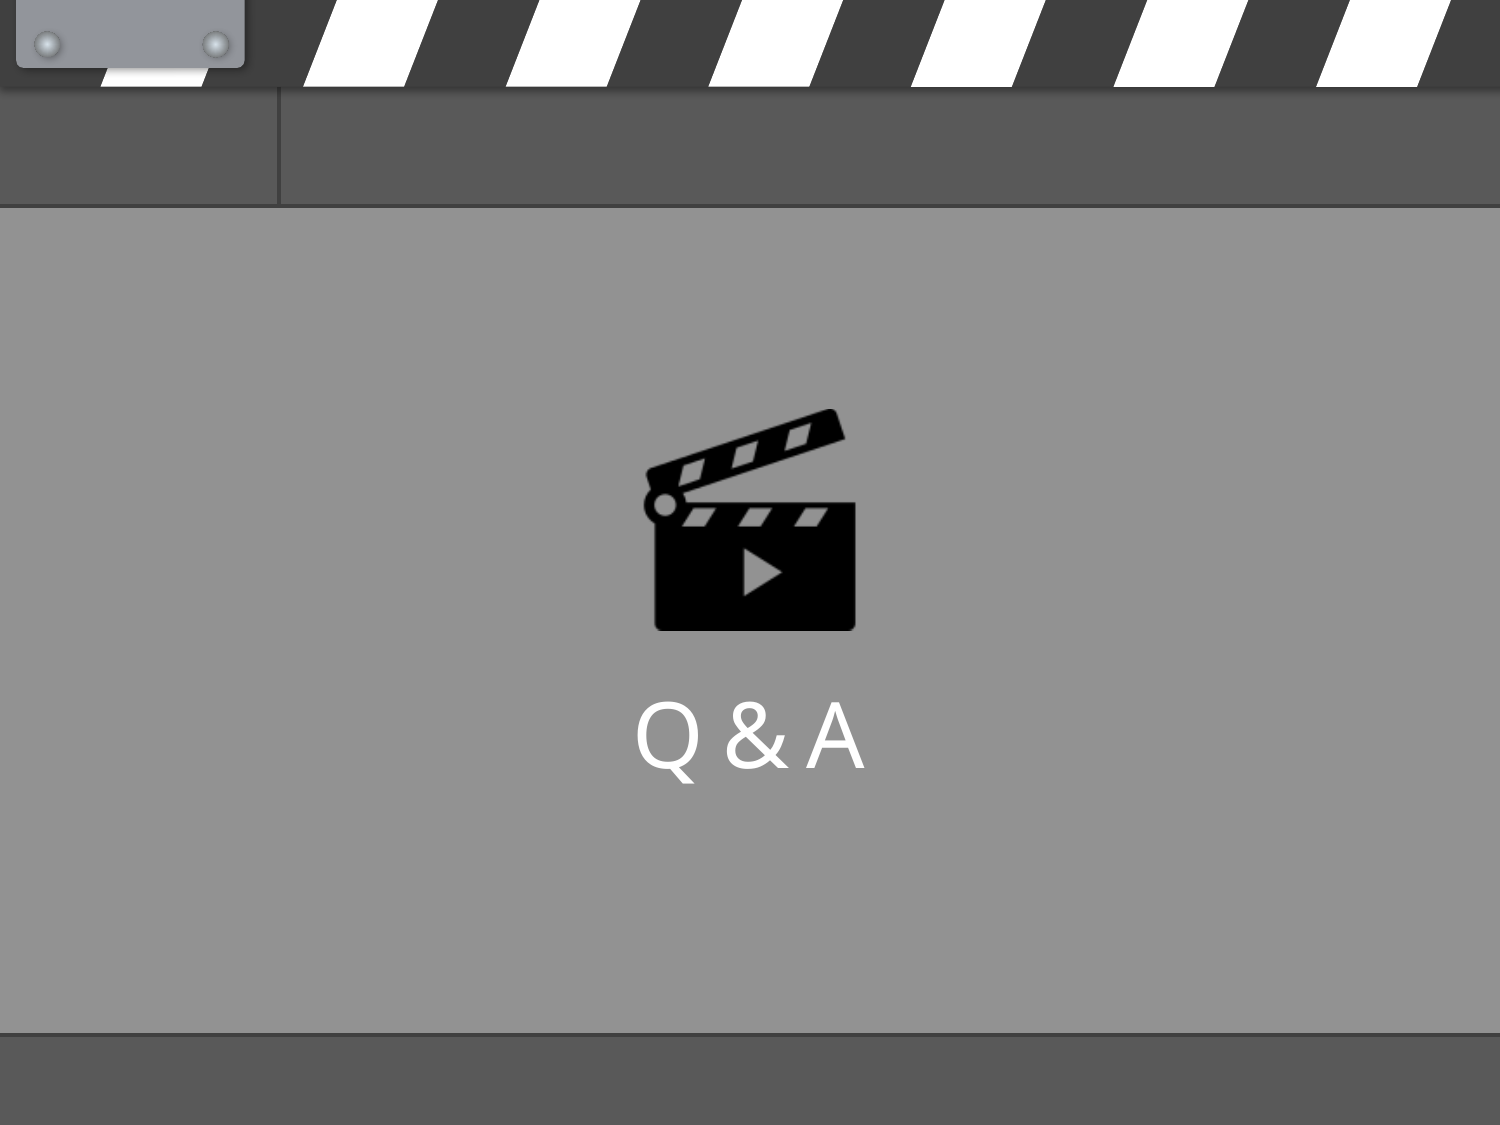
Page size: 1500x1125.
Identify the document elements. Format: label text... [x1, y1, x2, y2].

text_box Q & A [618, 669, 920, 795]
picture [639, 409, 861, 632]
